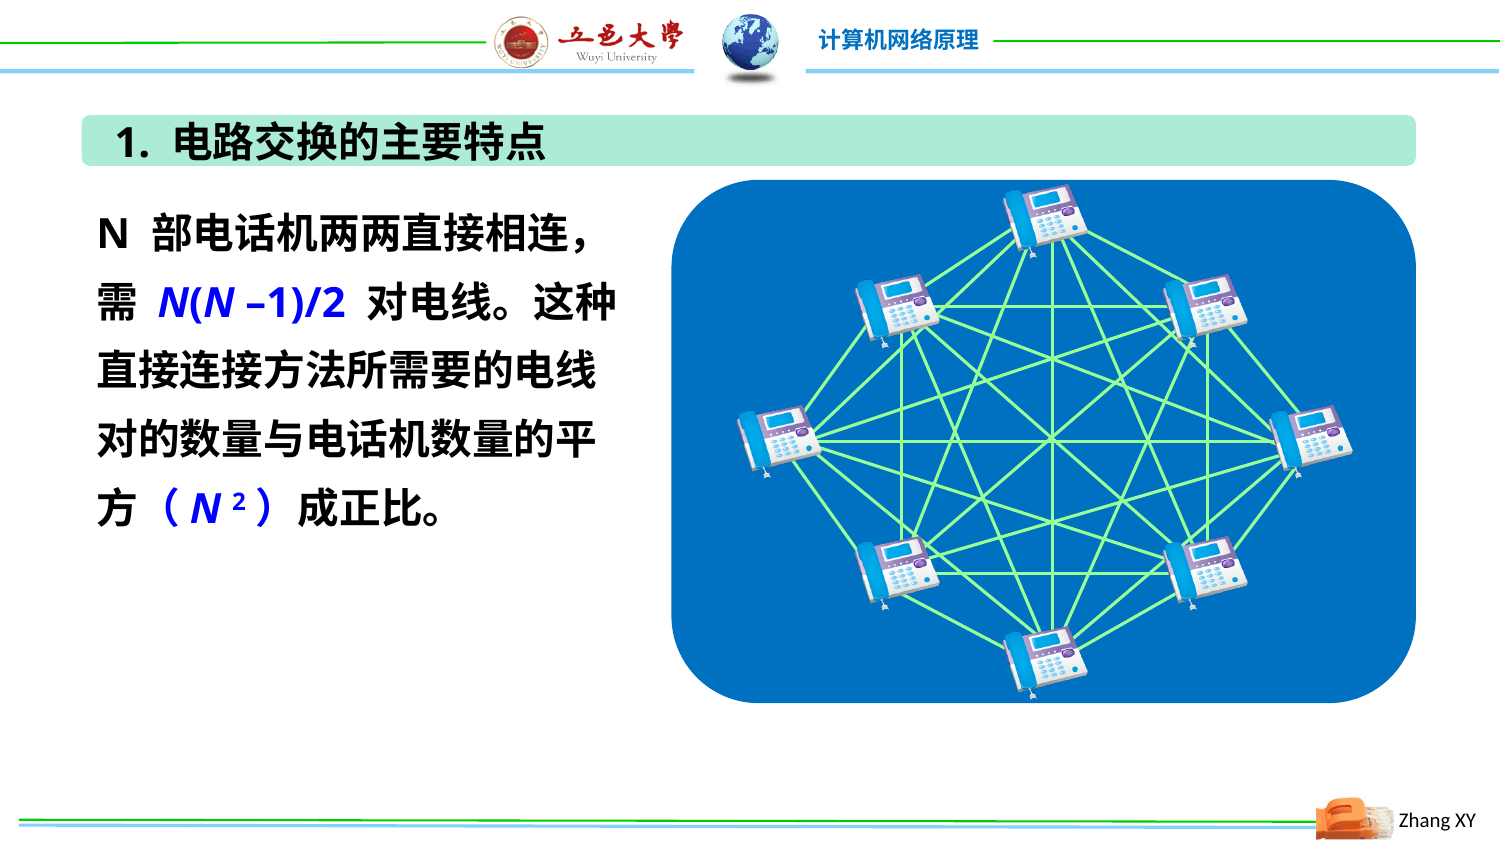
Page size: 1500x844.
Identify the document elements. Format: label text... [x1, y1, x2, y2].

text_box 1. 电路交换的主要特点 [99, 108, 562, 173]
text_box [562, 115, 1416, 166]
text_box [736, 183, 1354, 700]
picture [494, 15, 697, 69]
picture [1316, 796, 1394, 840]
text_box N 部电话机两两直接相连，需 N(N –1)/2 对电线。这种直接连接方法所需要的电线对的数量与电话机数量的平方（N 2）成正比。 [81, 180, 637, 540]
picture [720, 12, 780, 88]
text_box [81, 115, 99, 166]
text_box [669, 177, 1419, 702]
